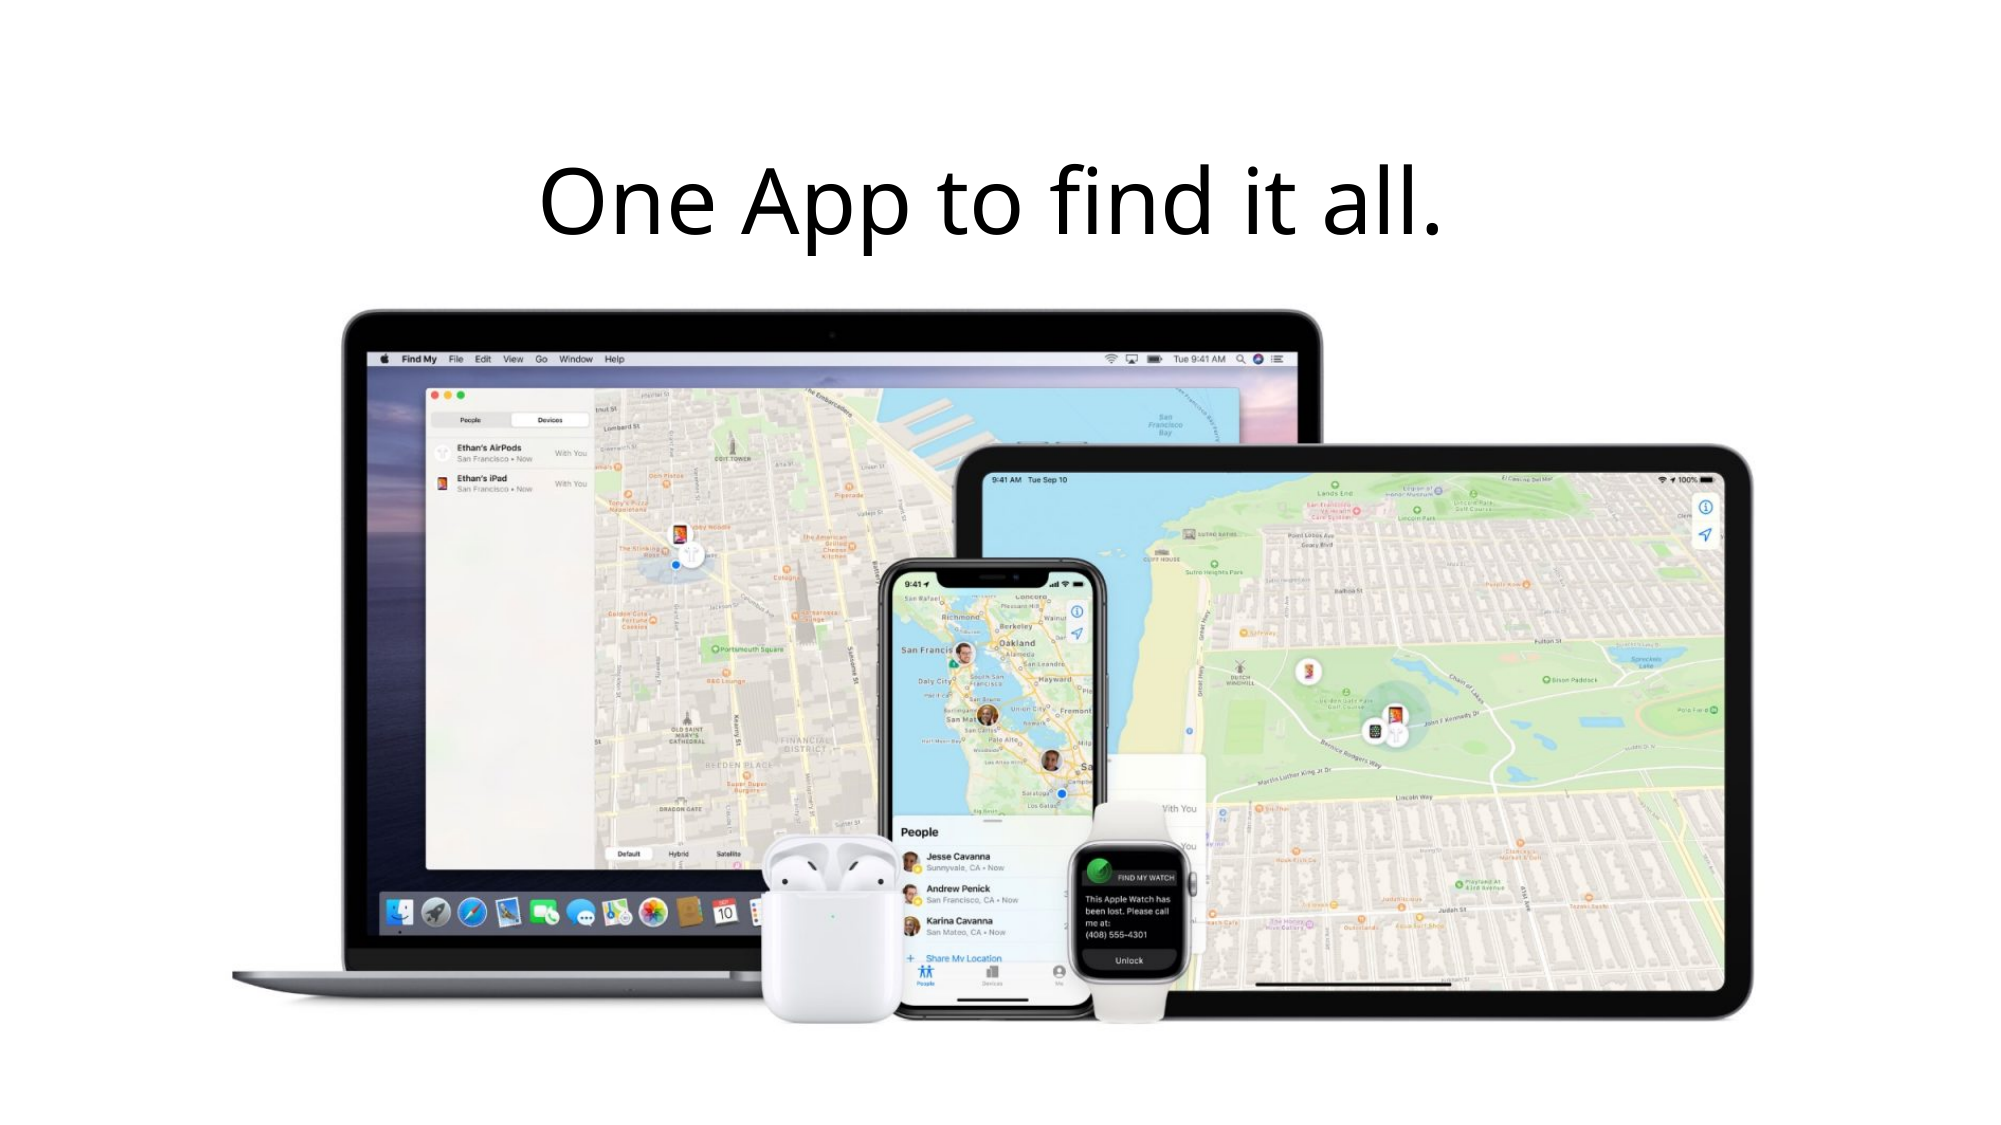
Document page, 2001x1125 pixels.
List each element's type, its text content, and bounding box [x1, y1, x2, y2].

text_box One App to find it all. [412, 135, 1571, 236]
picture [139, 236, 1832, 1082]
